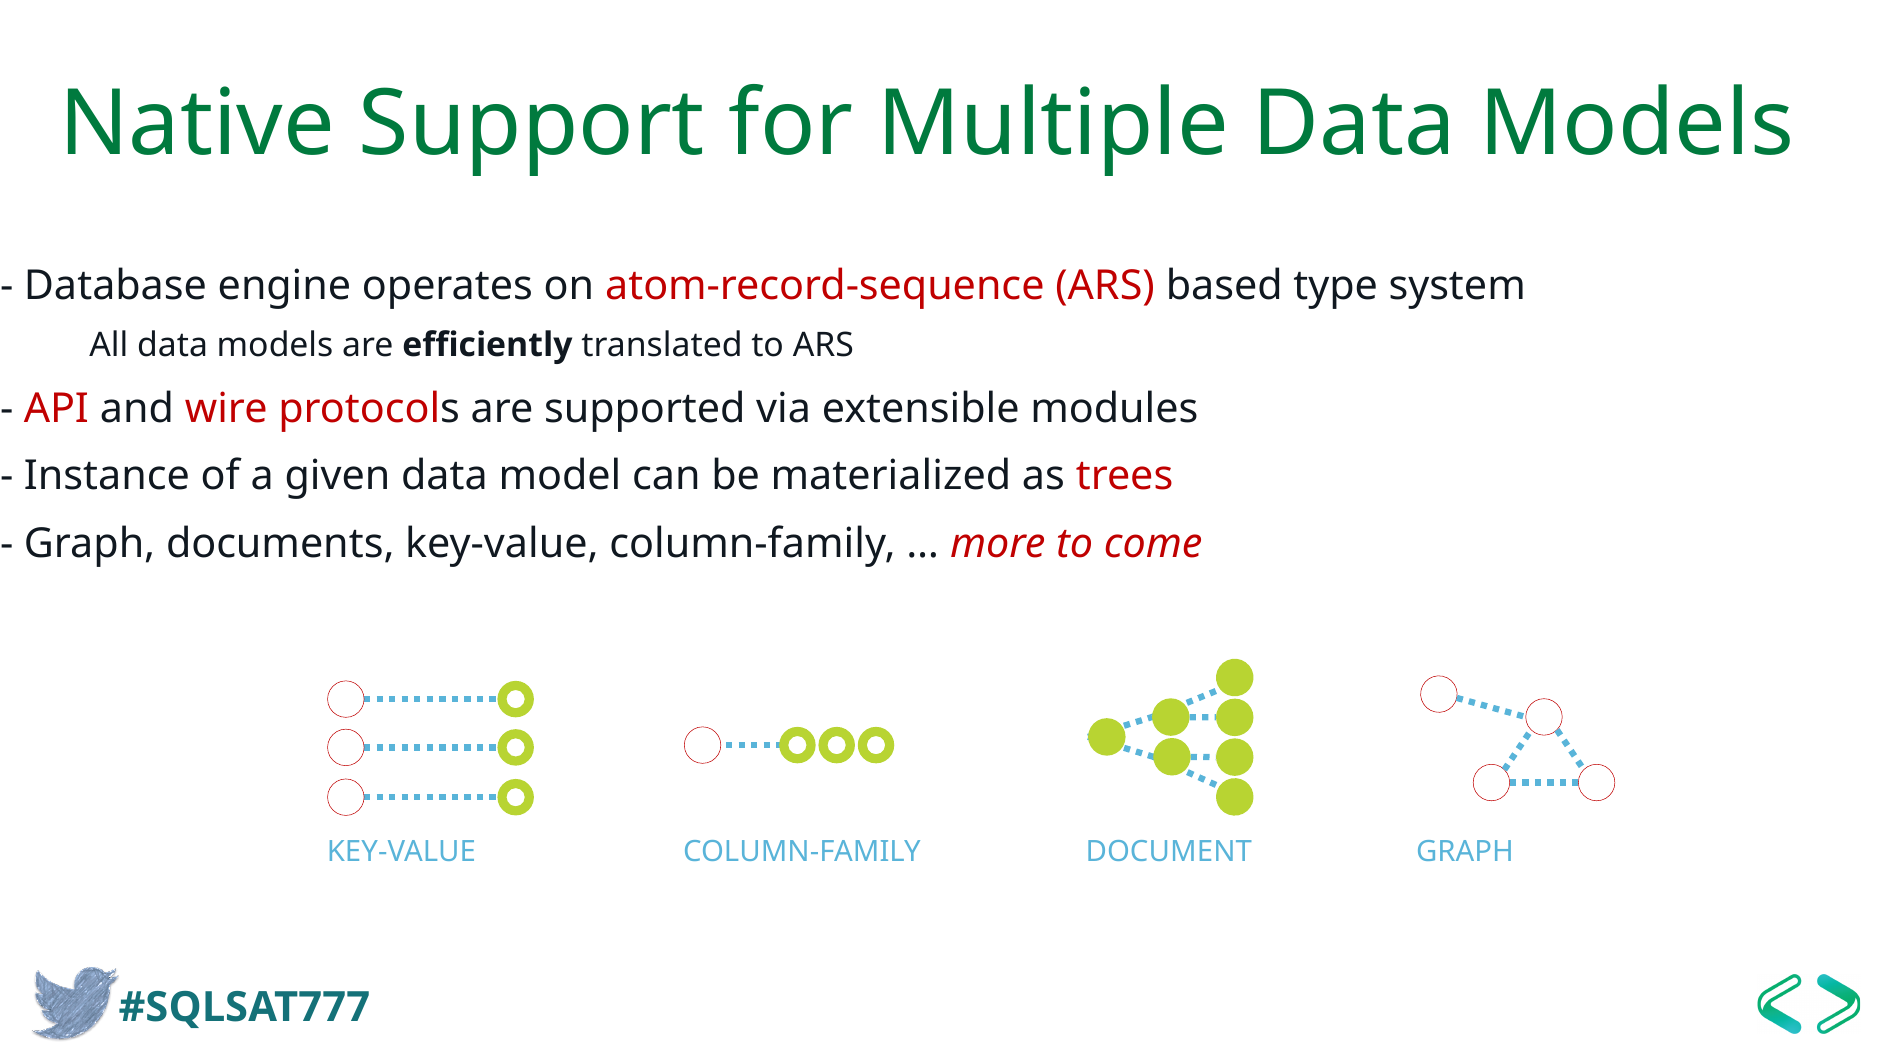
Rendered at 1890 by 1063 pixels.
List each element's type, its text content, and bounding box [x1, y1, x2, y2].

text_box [1416, 675, 1616, 876]
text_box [1087, 658, 1266, 876]
title Native Support for Multiple Data Models [59, 59, 1831, 178]
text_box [684, 726, 935, 876]
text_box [327, 680, 535, 876]
picture [26, 952, 121, 1048]
list - Database engine operates on atom-record-sequence (ARS) based type system All data models are efficiently translated to ARS - API and wire protocols are supported via extensible modules - Instance of a given data model can be materialized as trees - Graph, documents, key-value, column-family, … more to come [0, 248, 1531, 588]
